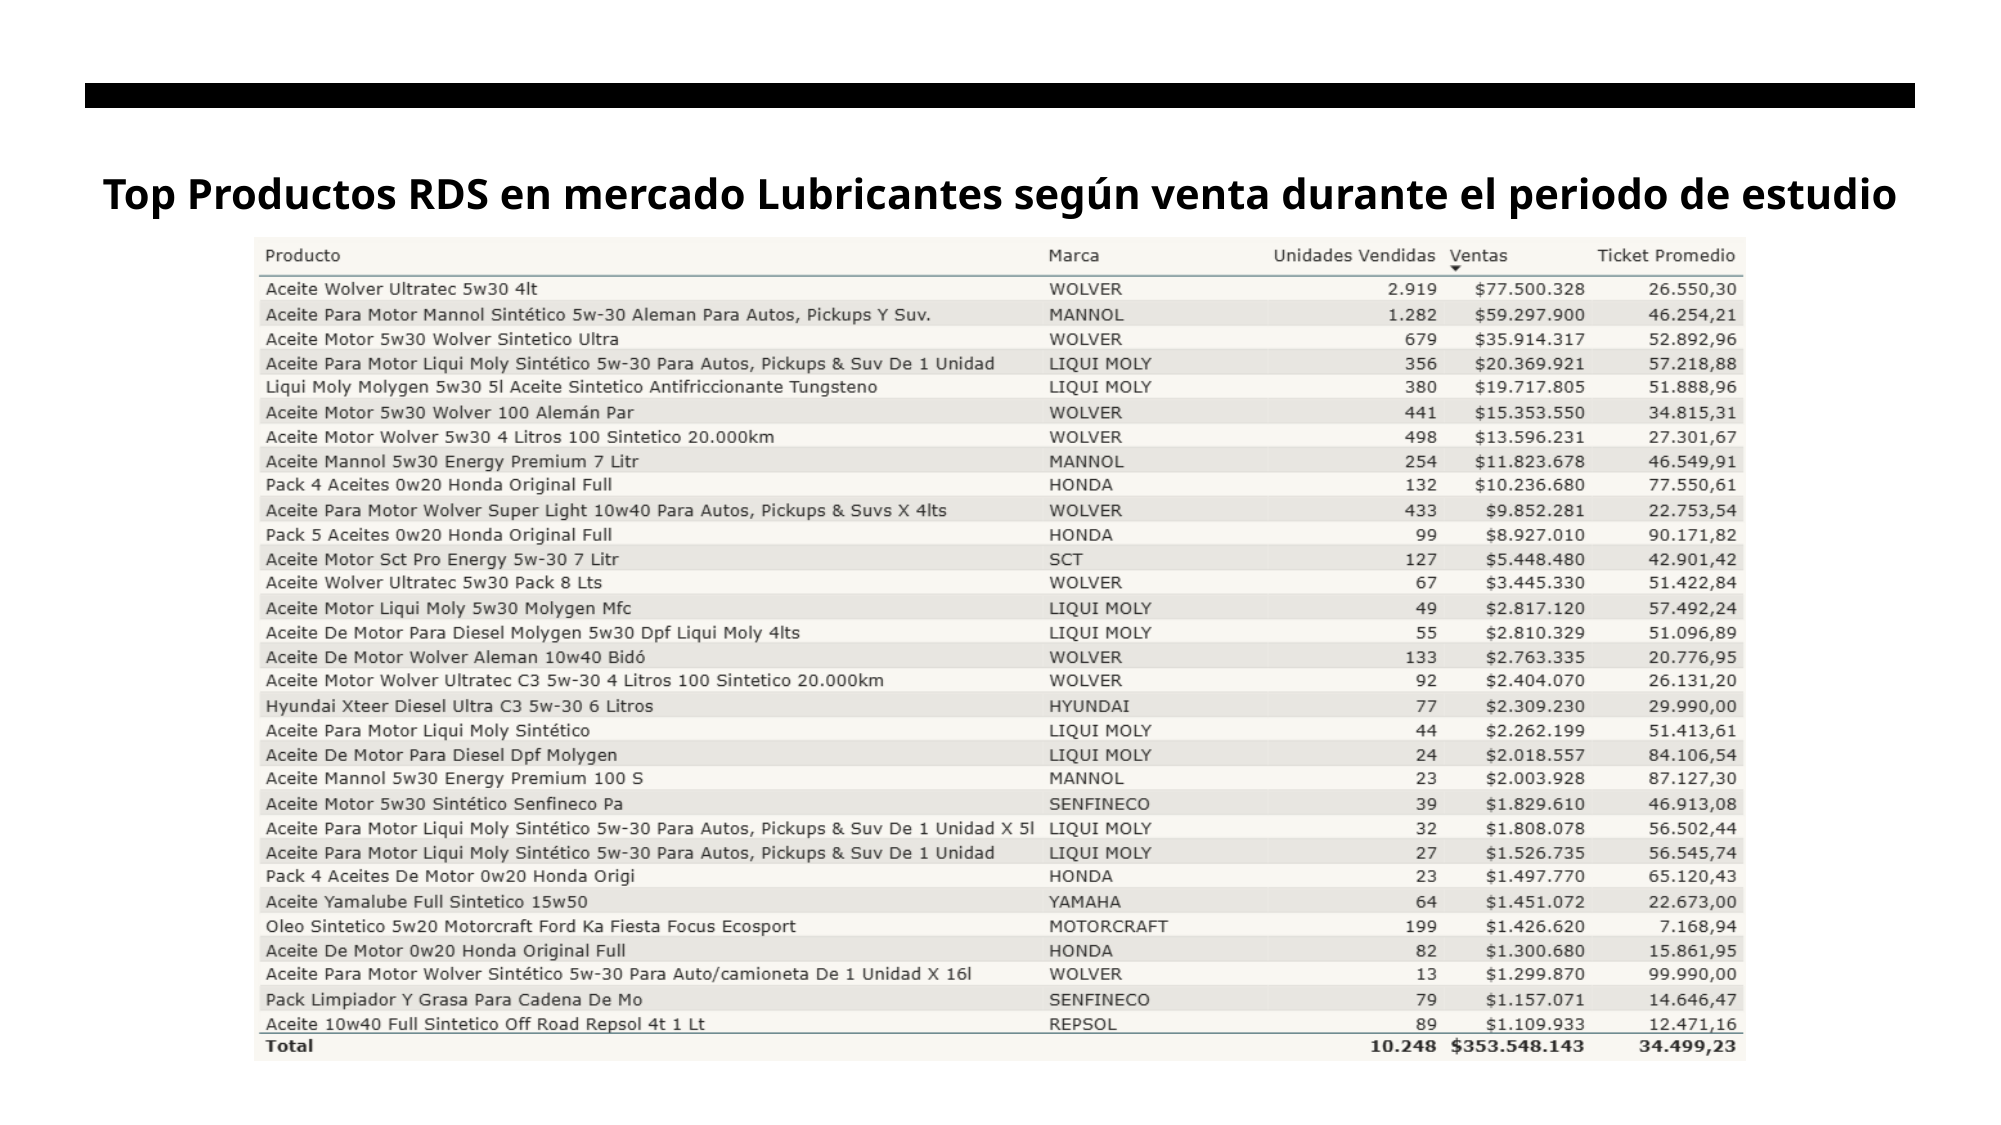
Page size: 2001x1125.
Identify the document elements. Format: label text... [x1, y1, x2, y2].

picture [253, 237, 1747, 1062]
title Top Productos RDS en mercado Lubricantes según venta durante el periodo de estudio [85, 160, 1916, 270]
